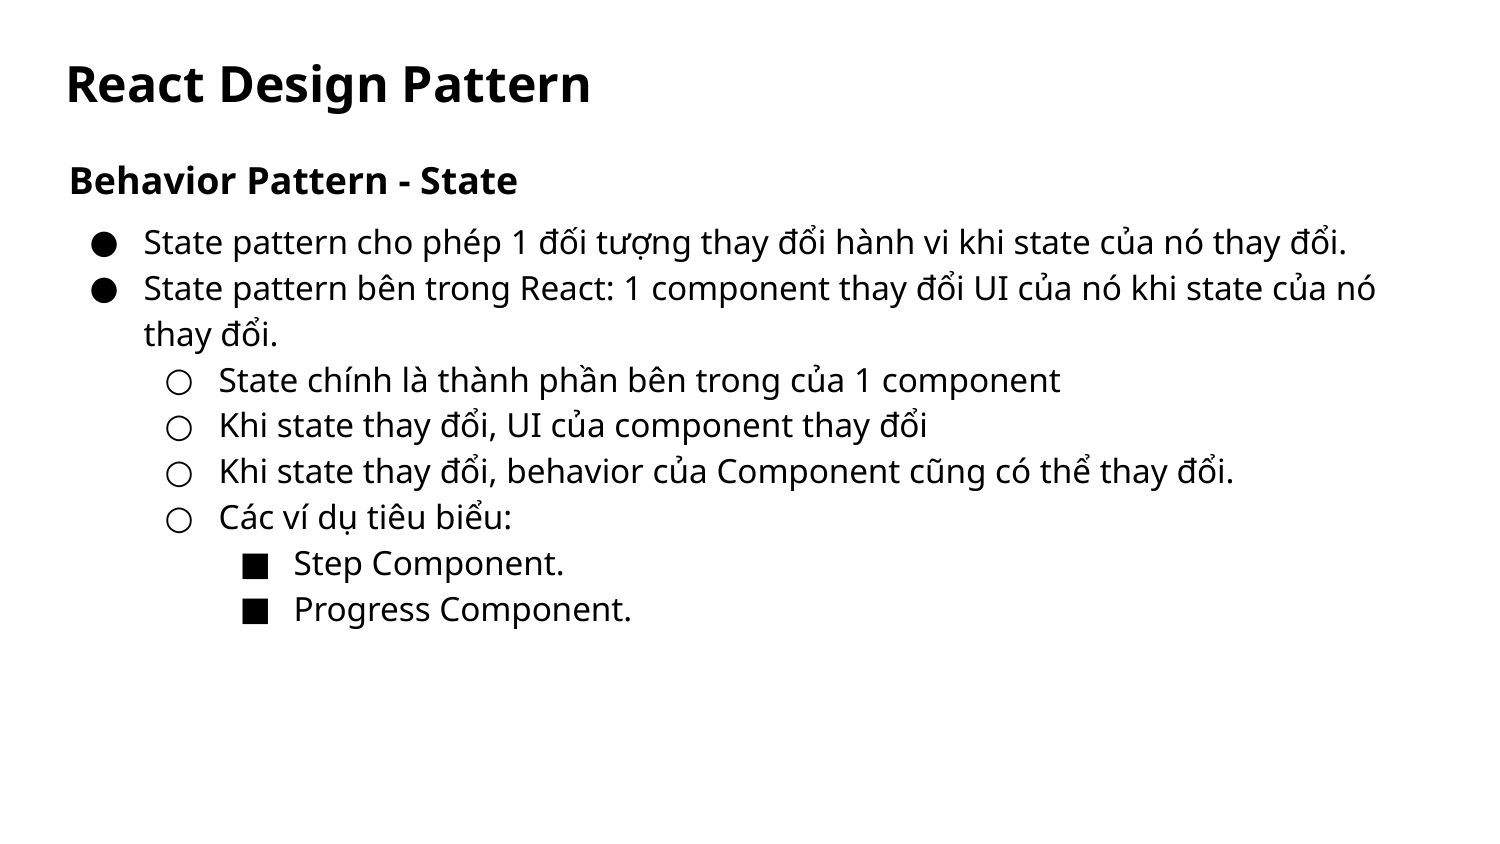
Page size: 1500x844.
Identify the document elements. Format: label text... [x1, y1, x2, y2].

list State pattern cho phép 1 đối tượng thay đổi hành vi khi state của nó thay đổi. State pattern bên trong React: 1 component thay đổi UI của nó khi state của nó thay đổi. State chính là thành phần bên trong của 1 component Khi state thay đổi, UI của component thay đổi Khi state thay đổi, behavior của Component cũng có thể thay đổi. Các ví dụ tiêu biểu: Step Component. Progress Component. [53, 200, 1432, 790]
title React Design Pattern [53, 31, 1446, 135]
list Behavior Pattern - State [53, 147, 1373, 200]
